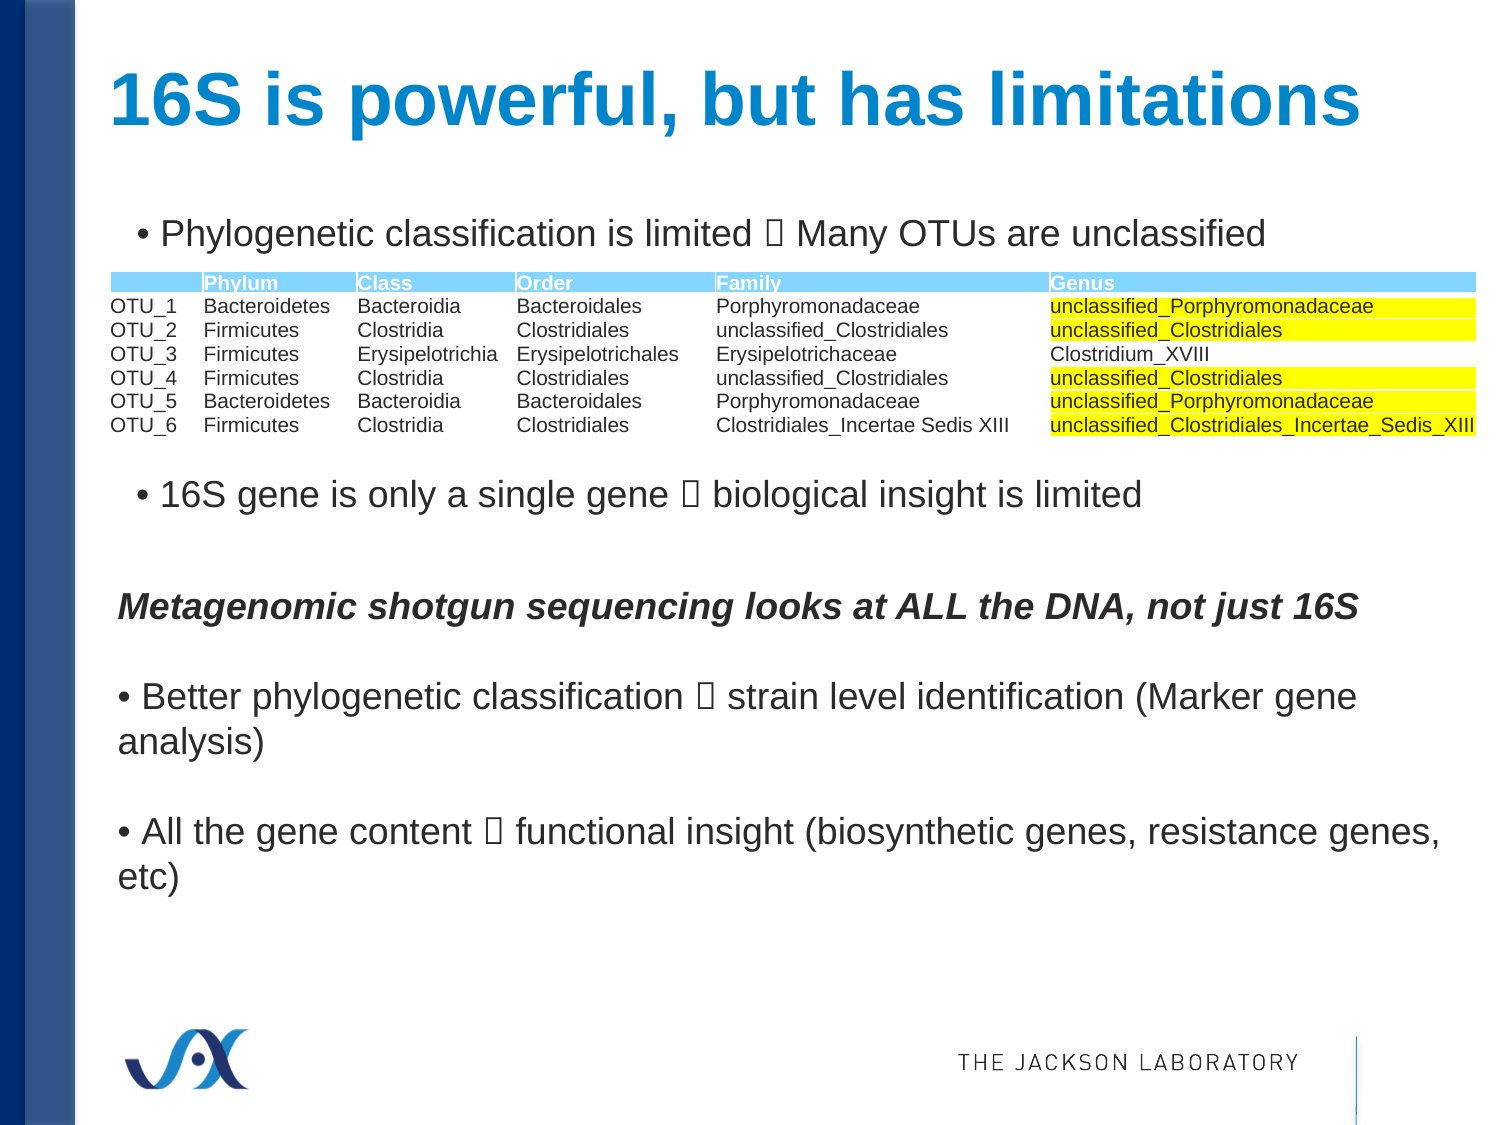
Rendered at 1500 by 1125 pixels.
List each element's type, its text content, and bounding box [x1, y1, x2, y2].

text_box • 16S gene is only a single gene  biological insight is limited [121, 462, 1158, 523]
table_header Order [517, 272, 715, 292]
table_cell Clostridiales [517, 319, 715, 341]
table_cell Firmicutes [204, 414, 356, 436]
picture [110, 1011, 268, 1106]
table_cell Clostridiales_Incertae Sedis XIII [716, 414, 1049, 436]
table_cell unclassified_Clostridiales [716, 319, 1049, 341]
table_header Class [358, 272, 515, 292]
table_cell Bacteroidetes [204, 298, 356, 318]
table_cell OTU_5 [111, 391, 202, 413]
title 16S is powerful, but has limitations [109, 32, 1404, 148]
table_cell Clostridiales [517, 414, 715, 436]
table_cell Porphyromonadaceae [716, 298, 1049, 318]
table_cell Erysipelotrichia [358, 343, 515, 365]
table_cell unclassified_Clostridiales [1051, 367, 1476, 389]
table_cell unclassified_Clostridiales [716, 367, 1049, 389]
table_cell Bacteroidia [358, 298, 515, 318]
table_cell OTU_2 [111, 319, 202, 341]
table_cell Clostridia [358, 319, 515, 341]
table_cell OTU_1 [111, 298, 202, 318]
table_cell unclassified_Porphyromonadaceae [1051, 298, 1476, 318]
table_cell unclassified_Porphyromonadaceae [1051, 391, 1476, 413]
table_cell Clostridia [358, 367, 515, 389]
table_cell unclassified_Clostridiales_Incertae_Sedis_XIII [1051, 414, 1476, 436]
picture [957, 1051, 1300, 1076]
table_cell Erysipelotrichales [517, 343, 715, 365]
table_header Genus [1051, 272, 1476, 292]
table_cell Clostridiales [517, 367, 715, 389]
table_cell OTU_4 [111, 367, 202, 389]
table_cell Bacteroidales [517, 298, 715, 318]
table_header Family [716, 272, 1049, 292]
table_header Phylum [204, 272, 356, 292]
text_box • Phylogenetic classification is limited  Many OTUs are unclassified [121, 201, 1282, 261]
table_cell Bacteroidetes [204, 391, 356, 413]
table_cell Erysipelotrichaceae [716, 343, 1049, 365]
text_box Metagenomic shotgun sequencing looks at ALL the DNA, not just 16S • Better phylogenetic classification  strain level identification (Marker gene analysis) • All the gene content  functional insight (biosynthetic genes, resistance genes, etc) [102, 574, 1478, 950]
table_cell Porphyromonadaceae [716, 391, 1049, 413]
table_cell Bacteroidia [358, 391, 515, 413]
table_cell unclassified_Clostridiales [1051, 319, 1476, 341]
table_cell Firmicutes [204, 319, 356, 341]
table_cell OTU_3 [111, 343, 202, 365]
table_cell OTU_6 [111, 414, 202, 436]
table_cell Clostridia [358, 414, 515, 436]
table_cell Firmicutes [204, 343, 356, 365]
table_header [111, 272, 202, 292]
table_cell Bacteroidales [517, 391, 715, 413]
table_cell Firmicutes [204, 367, 356, 389]
table_cell Clostridium_XVIII [1051, 343, 1476, 365]
